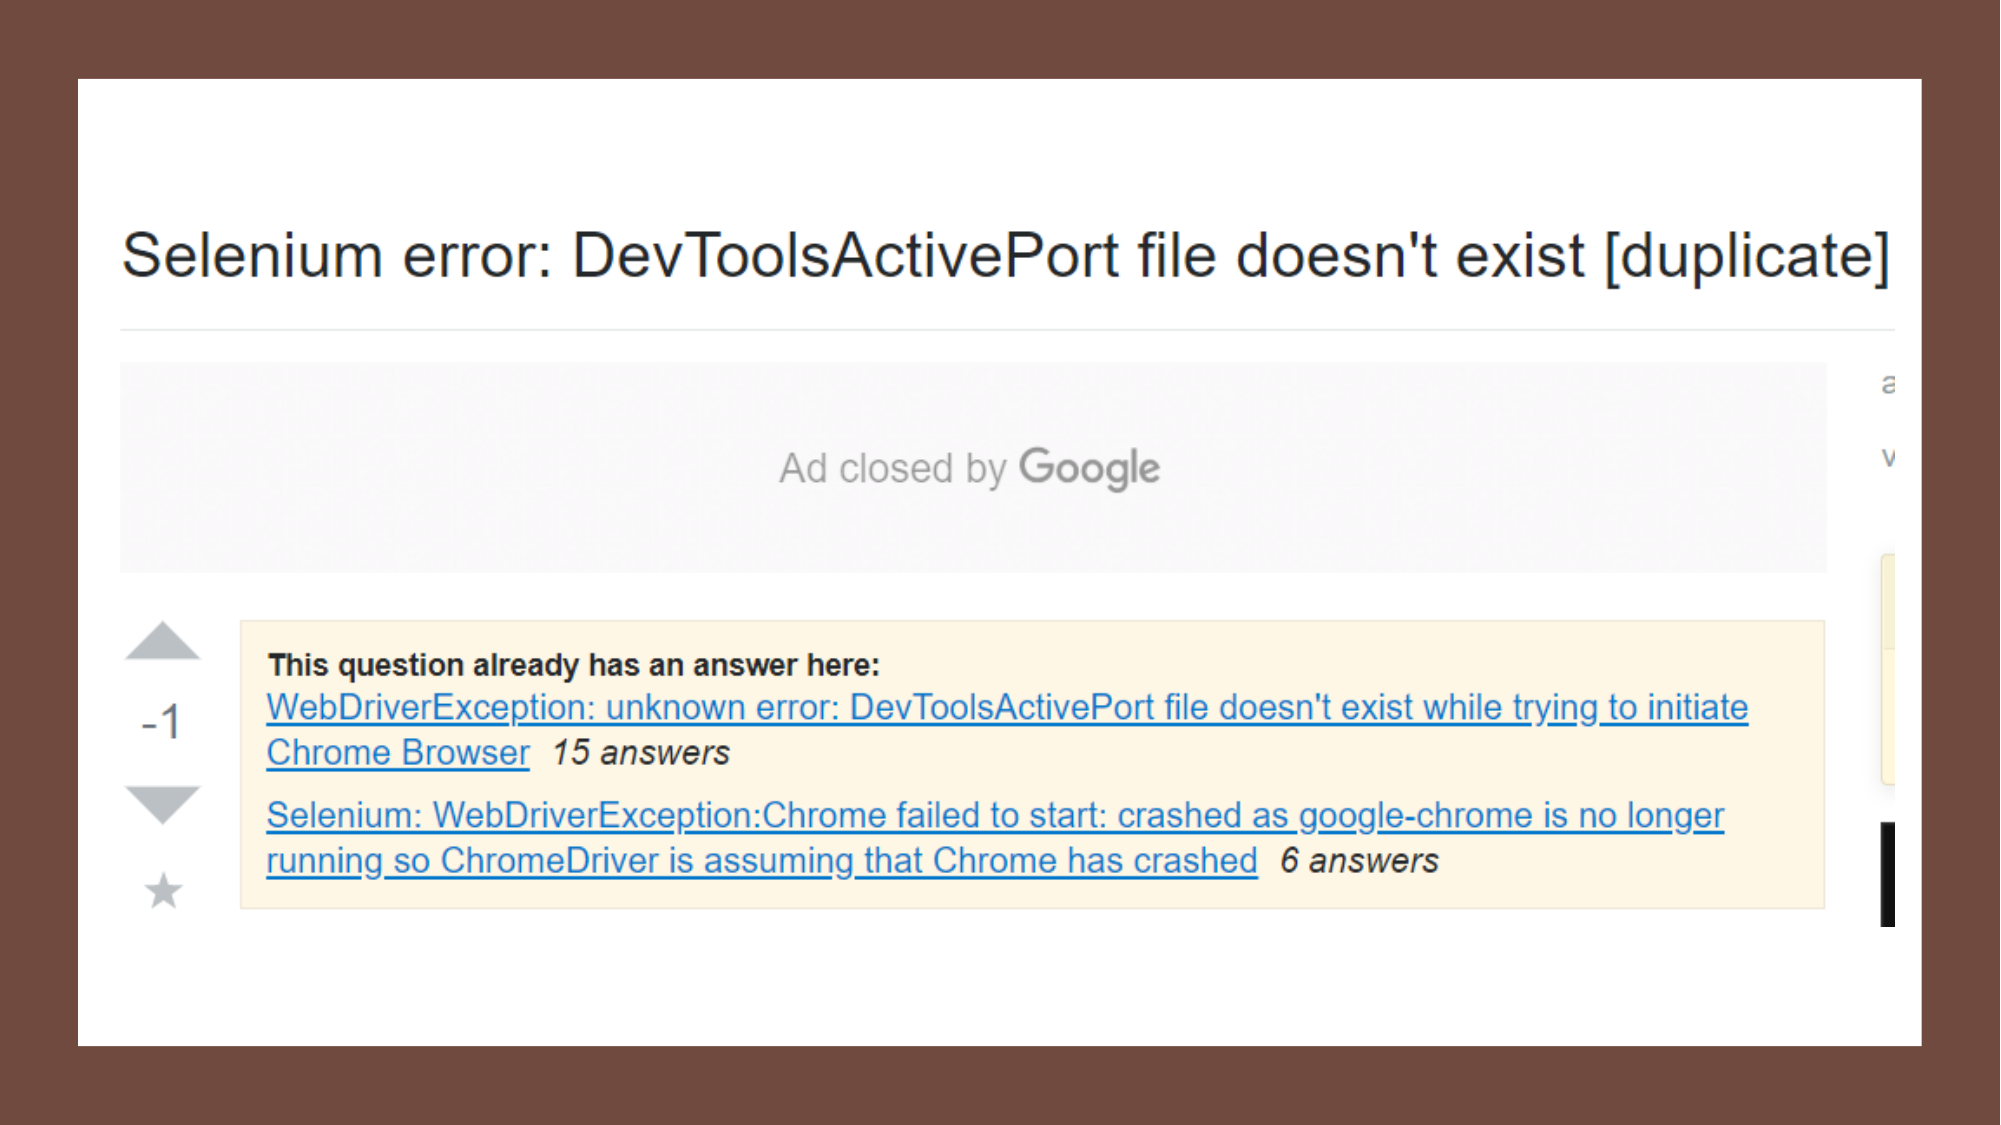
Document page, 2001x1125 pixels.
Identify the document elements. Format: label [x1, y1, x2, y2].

text_box [77, 78, 1923, 1047]
picture [105, 197, 1895, 927]
text_box [0, 0, 2000, 1125]
